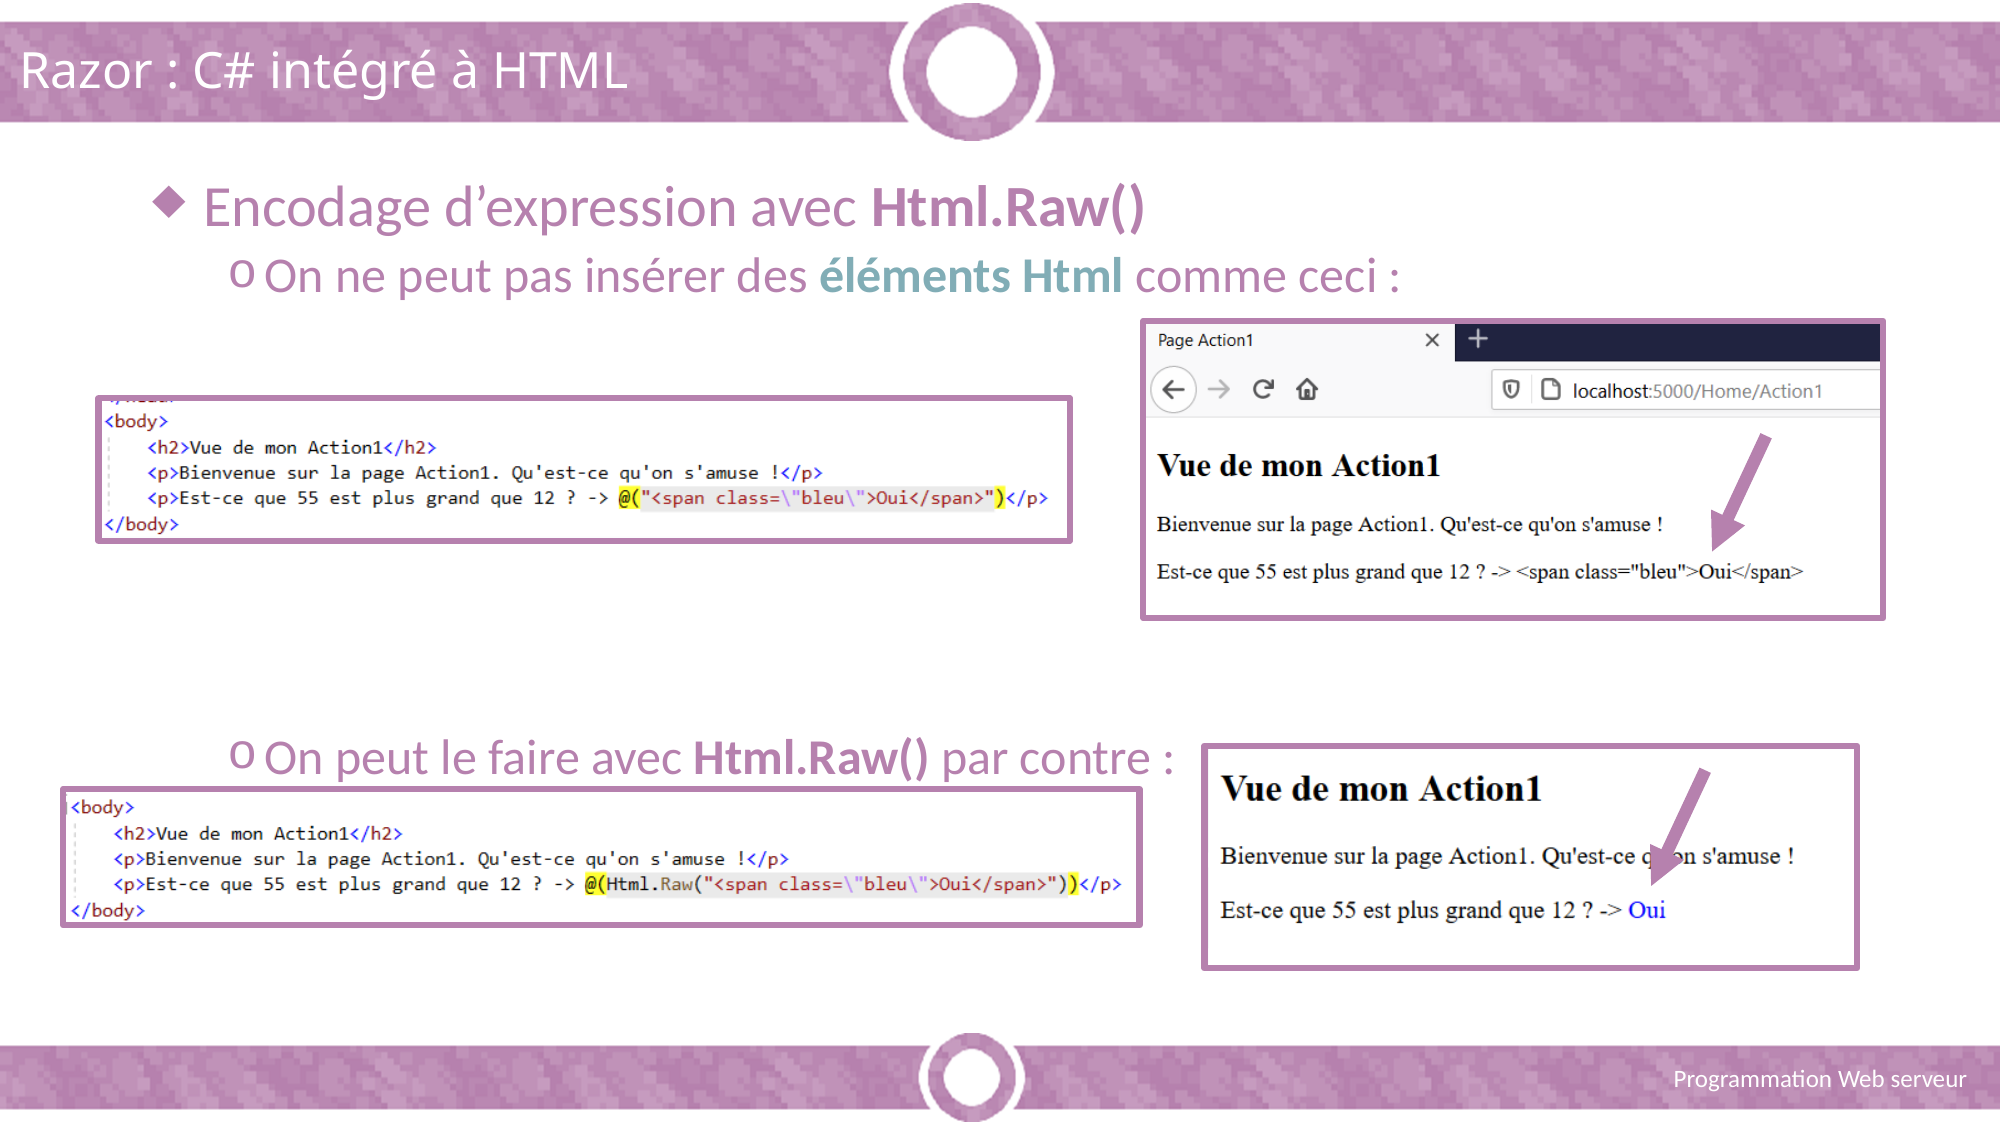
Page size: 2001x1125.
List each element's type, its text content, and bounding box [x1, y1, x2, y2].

picture [1207, 748, 1854, 966]
title Razor : C# intégré à HTML [4, 22, 884, 123]
picture [0, 1033, 2000, 1122]
picture [101, 401, 1067, 538]
list Encodage d’expression avec Html.Raw() On ne peut pas insérer des éléments Html comme ceci : On peut le faire avec Html.Raw() par contre : [137, 168, 1863, 1014]
picture [66, 792, 1137, 923]
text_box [1712, 435, 1767, 552]
picture [1146, 324, 1881, 615]
picture [0, 3, 2000, 141]
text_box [1651, 770, 1706, 886]
